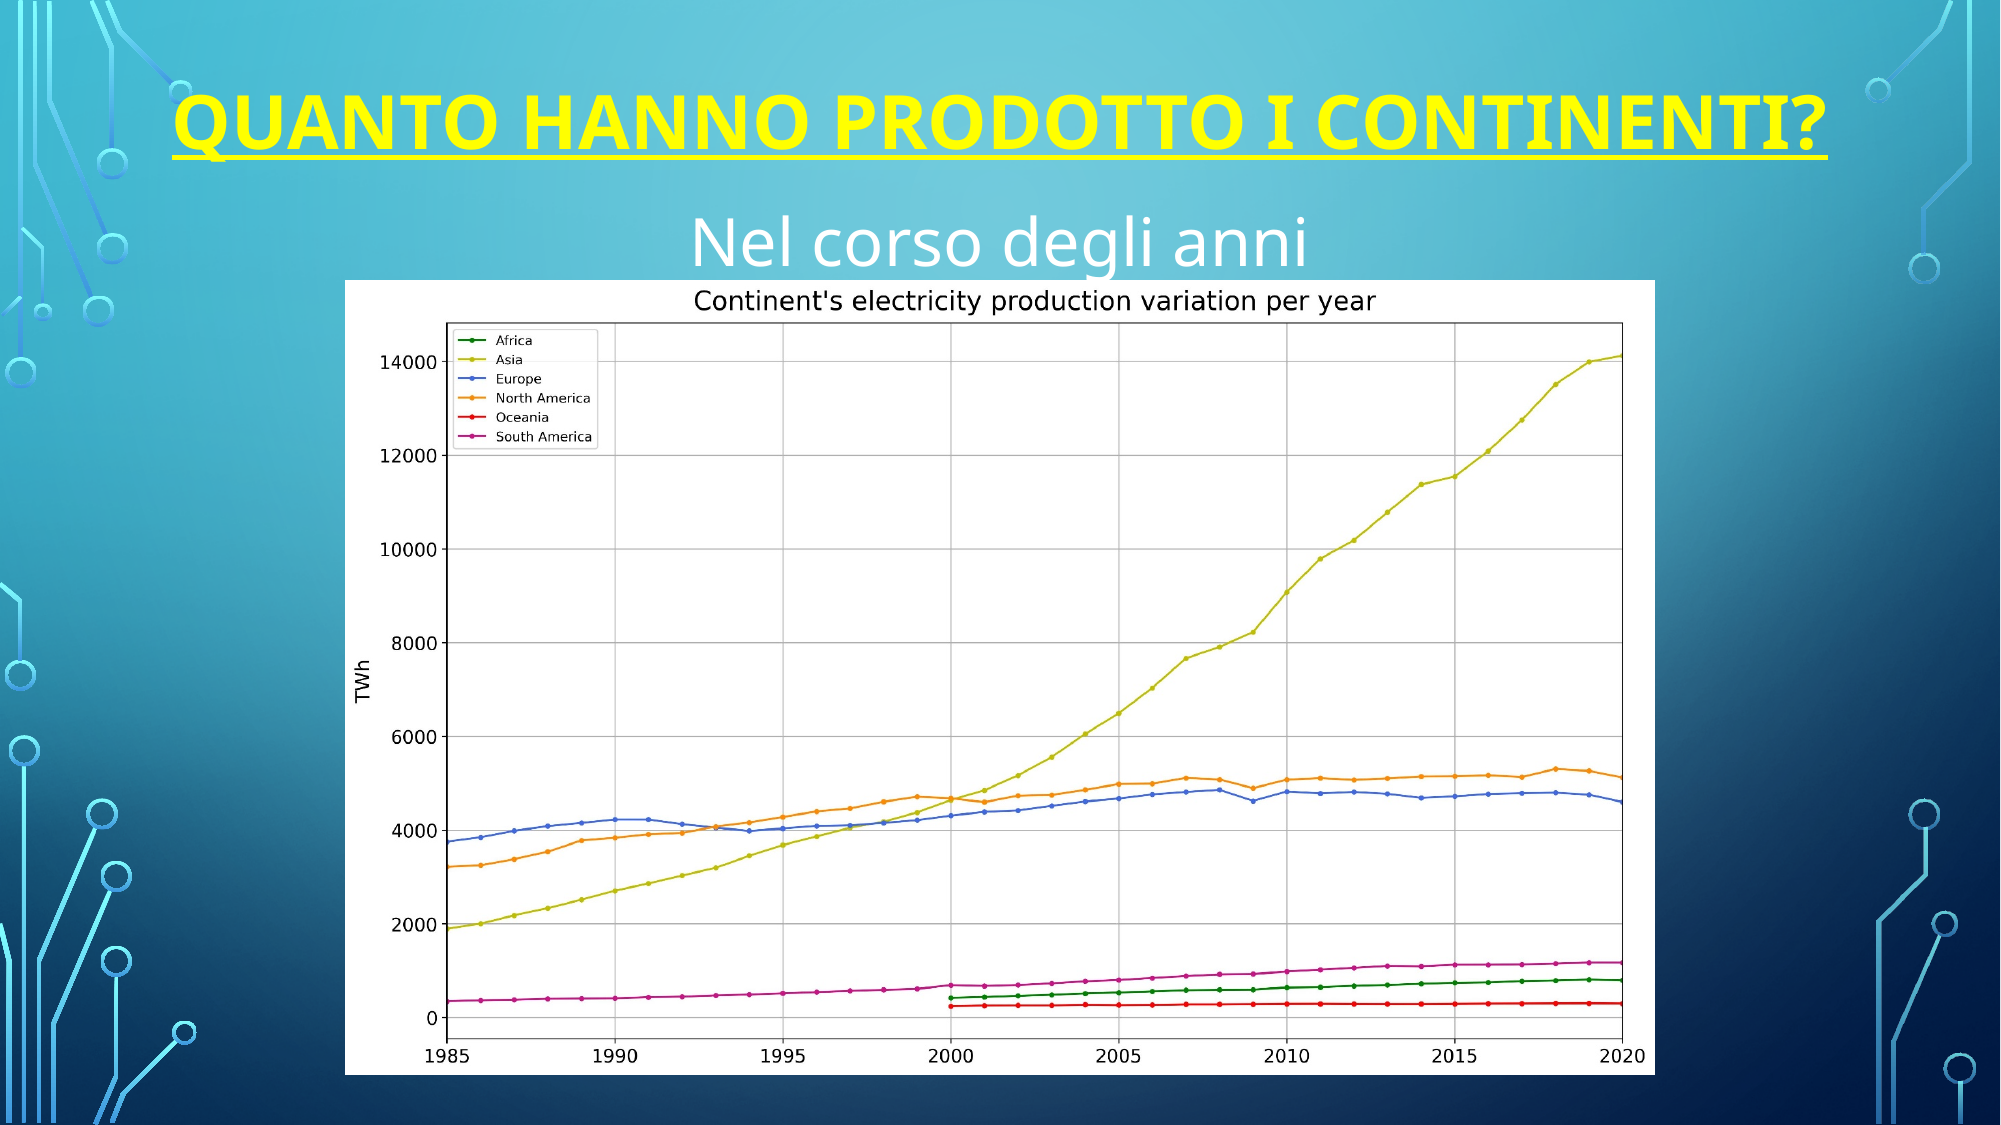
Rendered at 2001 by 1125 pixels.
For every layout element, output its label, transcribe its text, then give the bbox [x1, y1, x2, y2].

title Quanto hanno prodotto i continenti? [20, 50, 1980, 199]
text_box Nel corso degli anni [20, 199, 1980, 280]
picture [345, 280, 1655, 1076]
